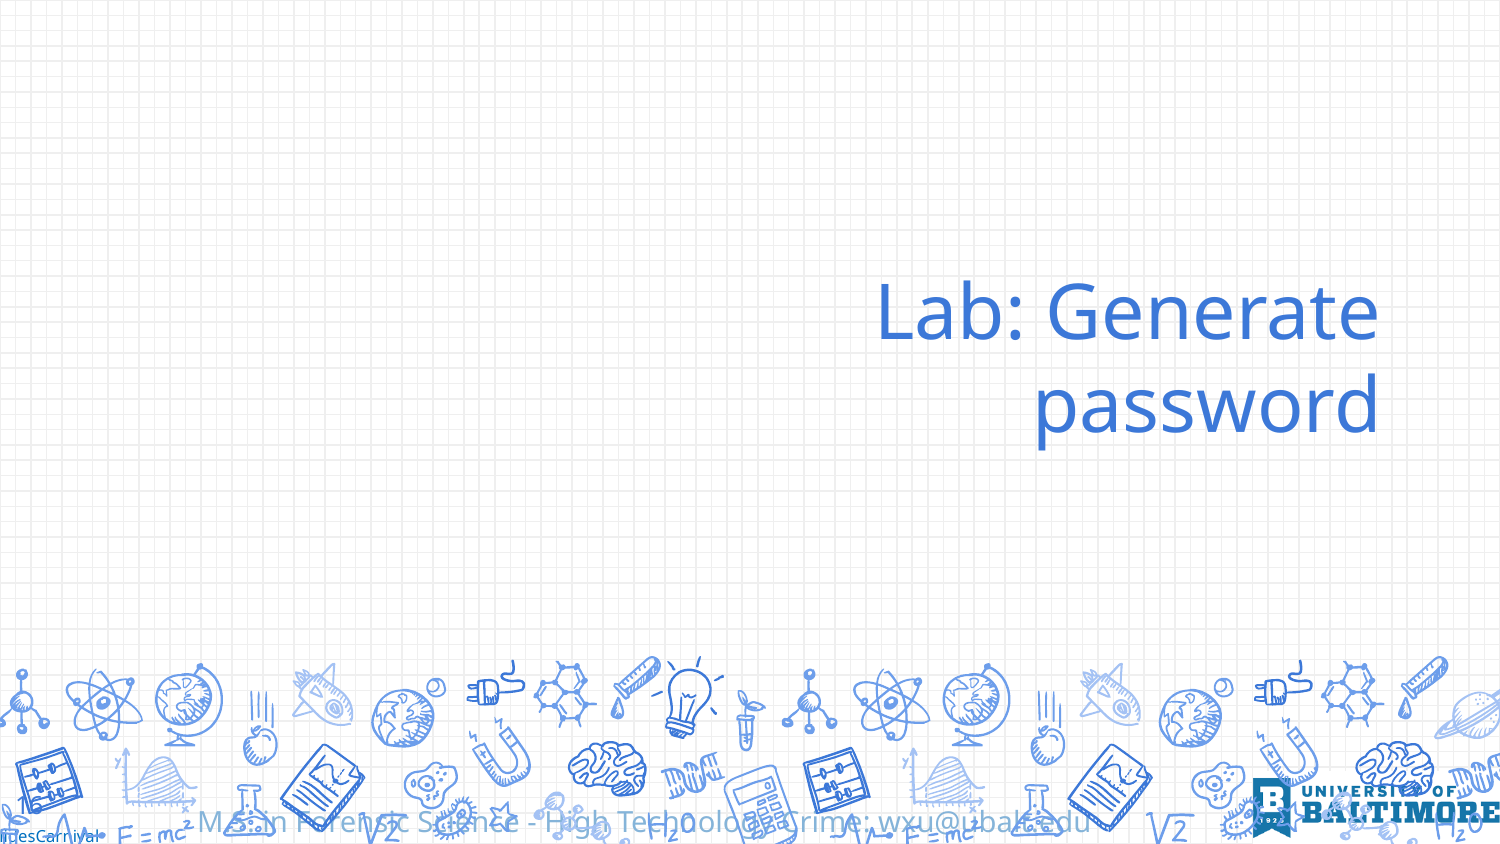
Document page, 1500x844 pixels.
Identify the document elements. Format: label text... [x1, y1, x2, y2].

picture [1471, 771, 1479, 786]
picture [1283, 771, 1308, 783]
picture [1423, 777, 1429, 784]
picture [1382, 771, 1399, 783]
picture [1394, 771, 1431, 791]
picture [1363, 771, 1393, 785]
picture [1342, 796, 1349, 806]
picture [1253, 771, 1500, 844]
slide_number 16 [0, 774, 91, 840]
picture [1253, 804, 1257, 821]
picture [1388, 823, 1396, 835]
picture [1479, 779, 1483, 790]
picture [1282, 807, 1299, 827]
picture [1481, 771, 1489, 788]
title Lab: Generate password [526, 272, 1397, 463]
picture [1354, 819, 1361, 827]
